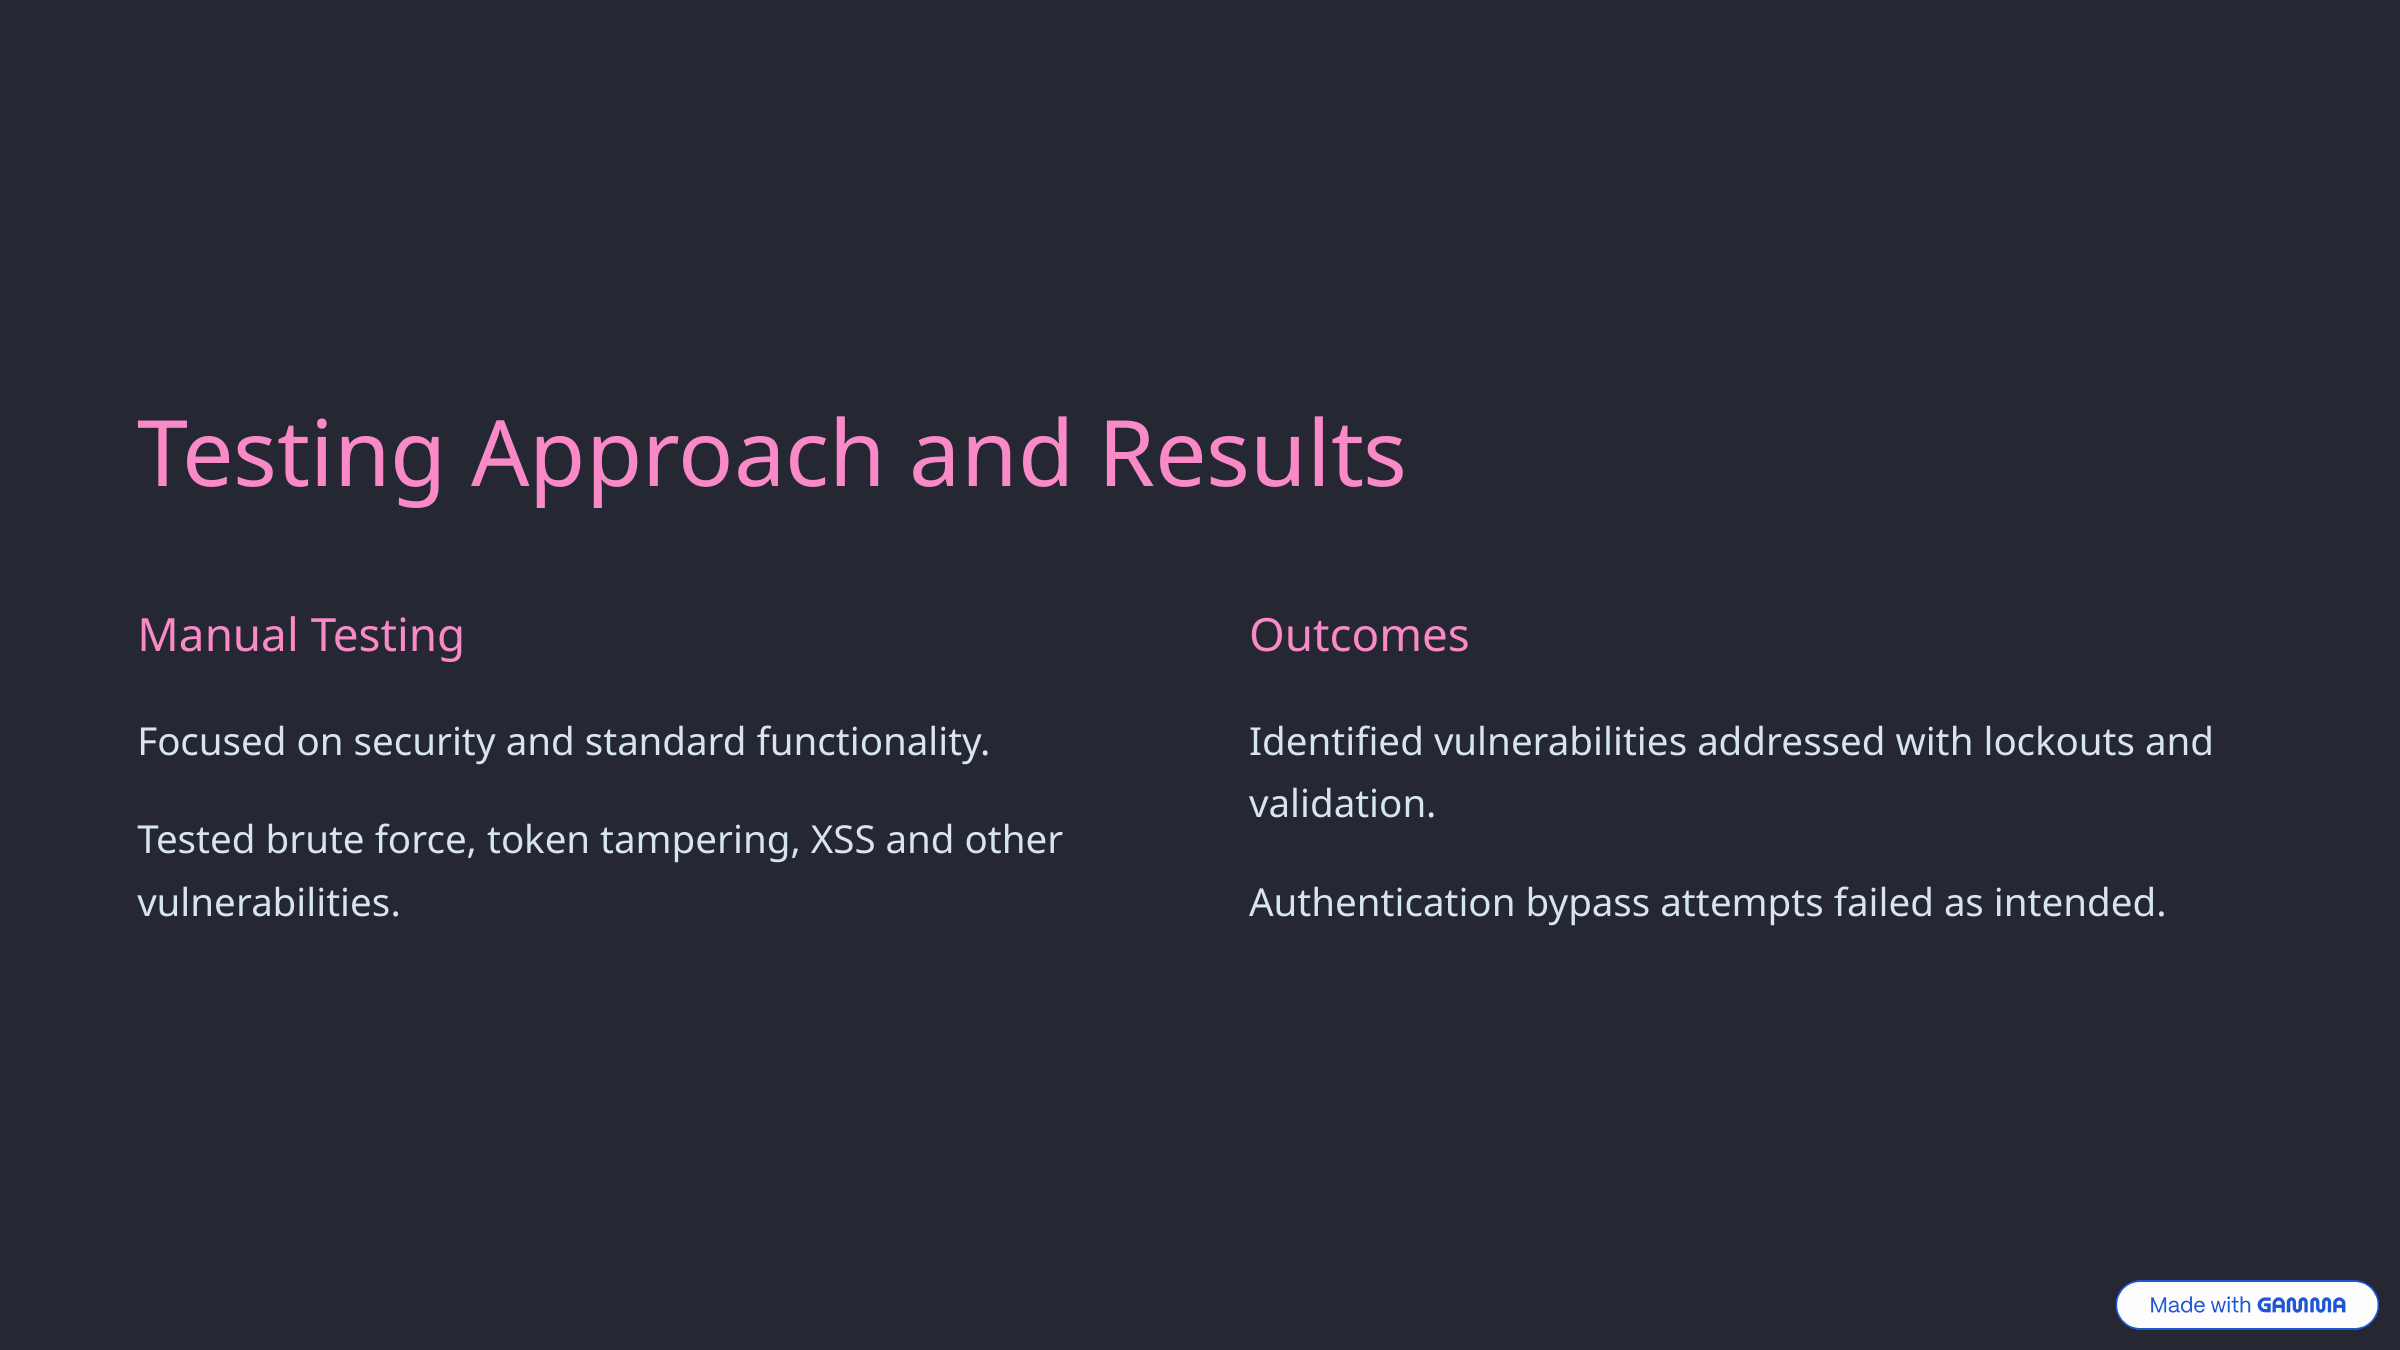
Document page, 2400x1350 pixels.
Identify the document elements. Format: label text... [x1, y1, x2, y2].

text_box Manual Testing [137, 603, 600, 662]
text_box Tested brute force, token tampering, XSS and other vulnerabilities. [137, 798, 1152, 925]
text_box Authentication bypass attempts failed as intended. [1249, 861, 2264, 925]
picture [2106, 1271, 2389, 1339]
text_box Outcomes [1249, 603, 1712, 662]
text_box Testing Approach and Results [137, 390, 1409, 506]
text_box Focused on security and standard functionality. [137, 700, 1152, 764]
text_box Identified vulnerabilities addressed with lockouts and validation. [1249, 700, 2264, 827]
